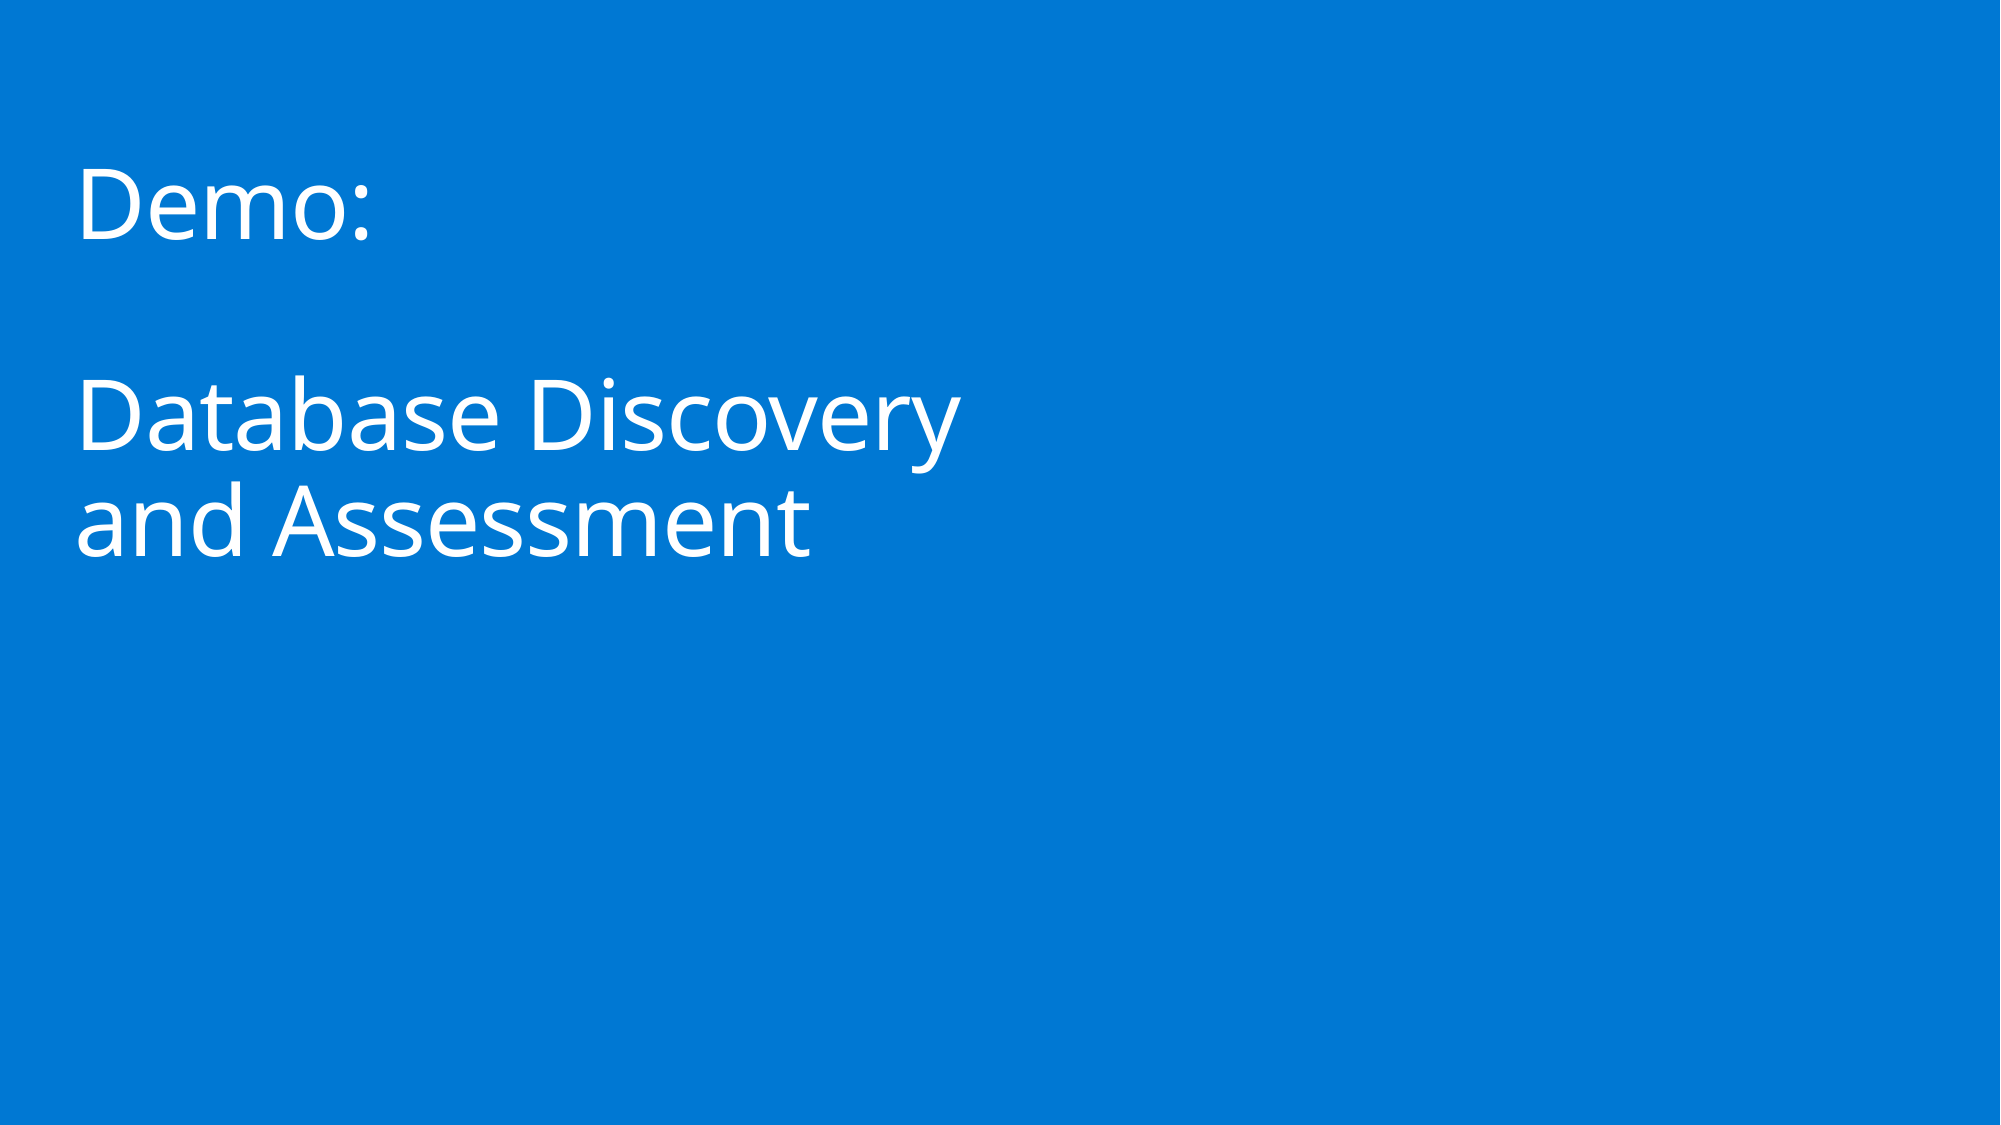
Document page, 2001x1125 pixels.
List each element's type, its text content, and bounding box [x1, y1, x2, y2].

title Demo: Database Discovery and Assessment [74, 154, 1298, 739]
